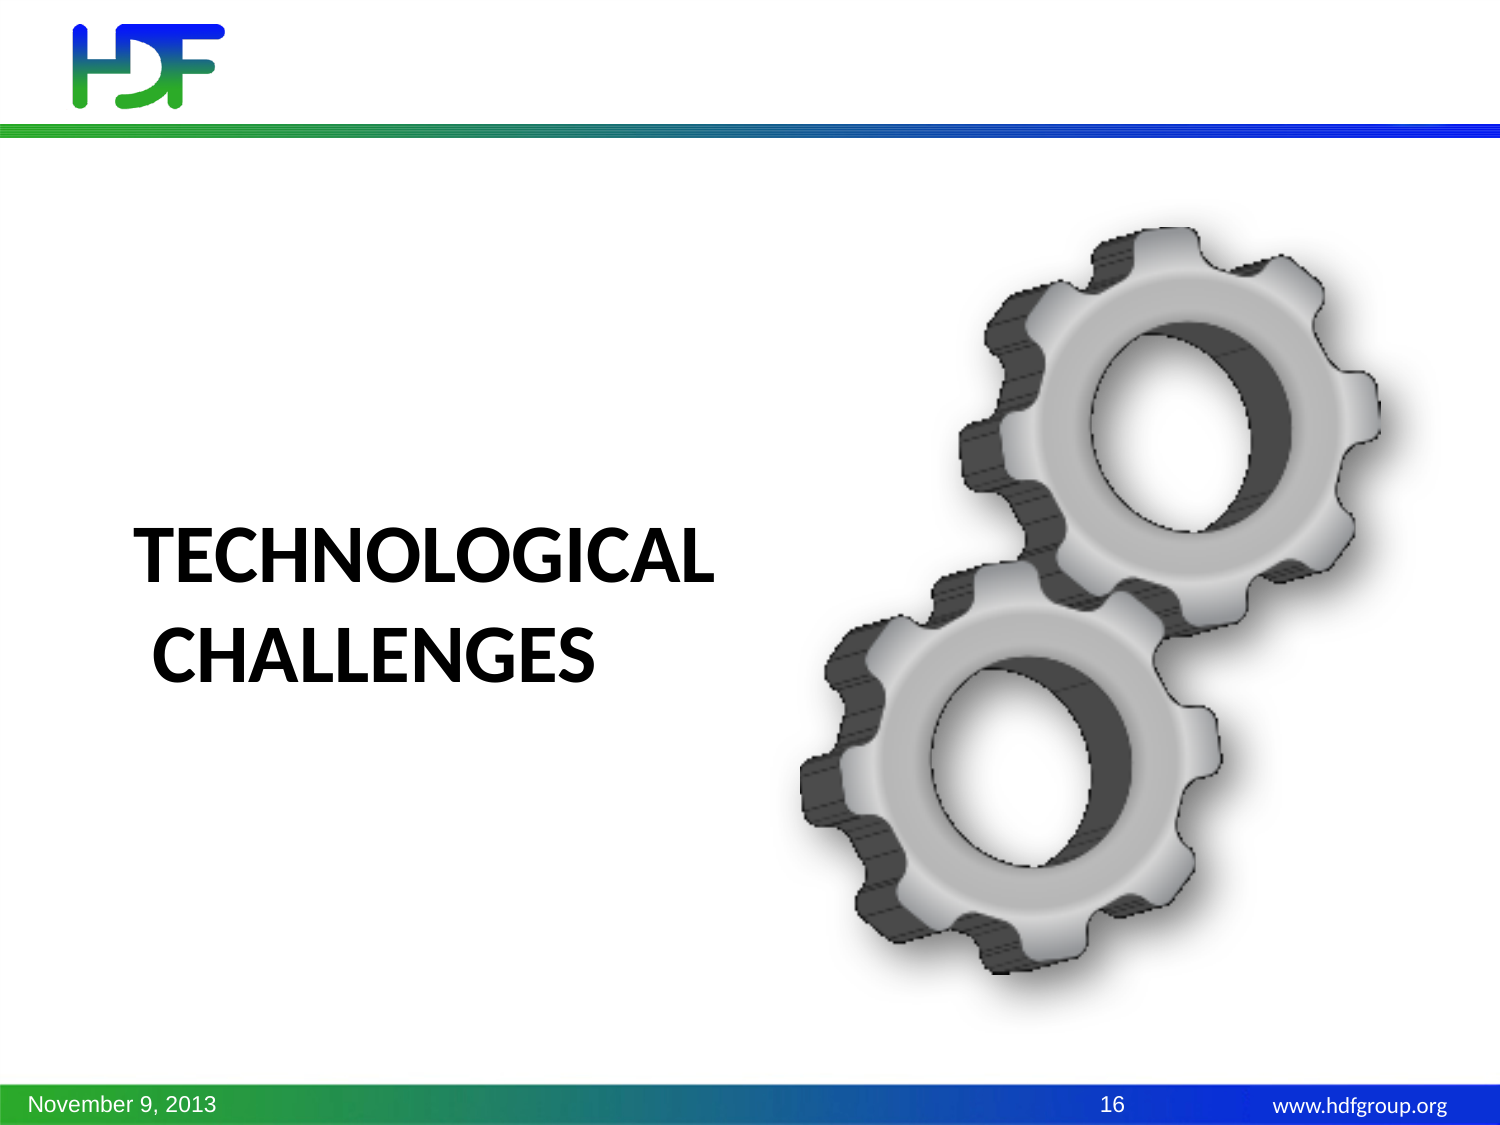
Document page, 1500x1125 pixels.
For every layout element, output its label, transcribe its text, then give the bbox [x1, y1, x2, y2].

slide_number 16 [1049, 1087, 1176, 1125]
title Technological Challenges [118, 487, 783, 712]
picture [0, 0, 1500, 1125]
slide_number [12, 1087, 713, 1125]
